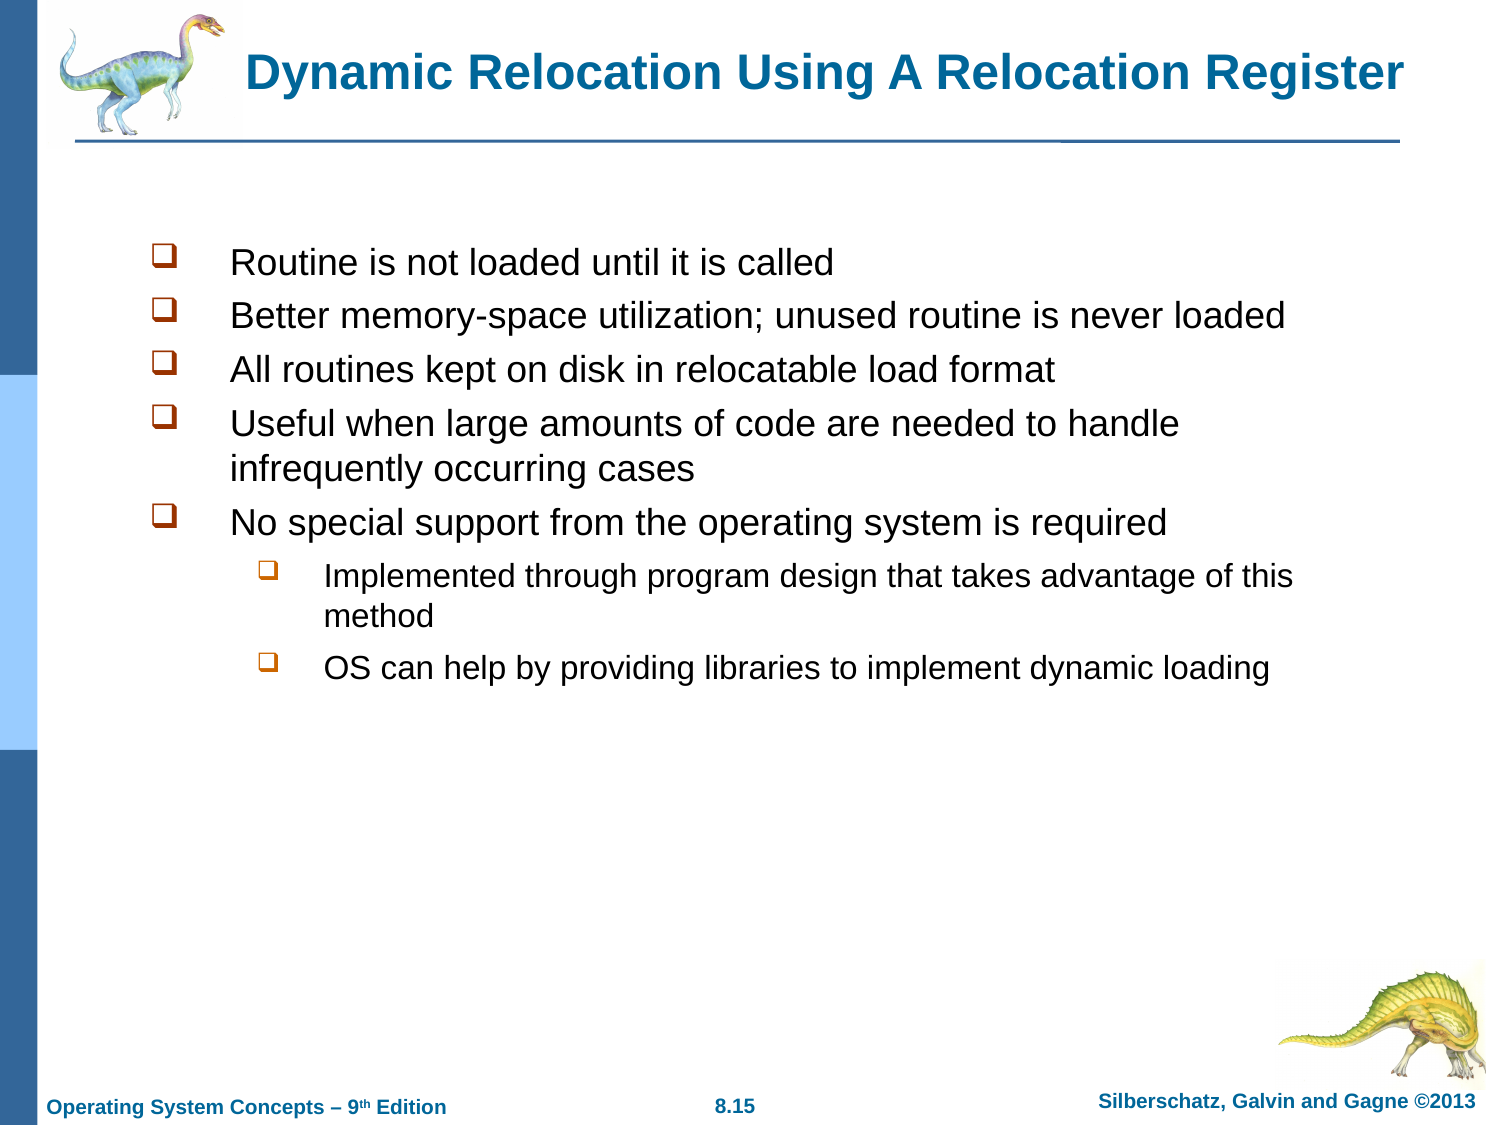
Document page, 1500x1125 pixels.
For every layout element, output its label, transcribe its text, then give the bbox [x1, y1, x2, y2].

title Dynamic Relocation Using A Relocation Register [150, 12, 1500, 107]
picture [1275, 959, 1486, 1090]
picture [46, 0, 243, 149]
text_box Routine is not loaded until it is called Better memory-space utilization; unused routine is never loaded All routines kept on disk in relocatable load format Useful when large amounts of code are needed to handle infrequently occurring cases No special support from the operating system is required Implemented through program design that takes advantage of this method OS can help by providing libraries to implement dynamic loading [139, 232, 1370, 759]
